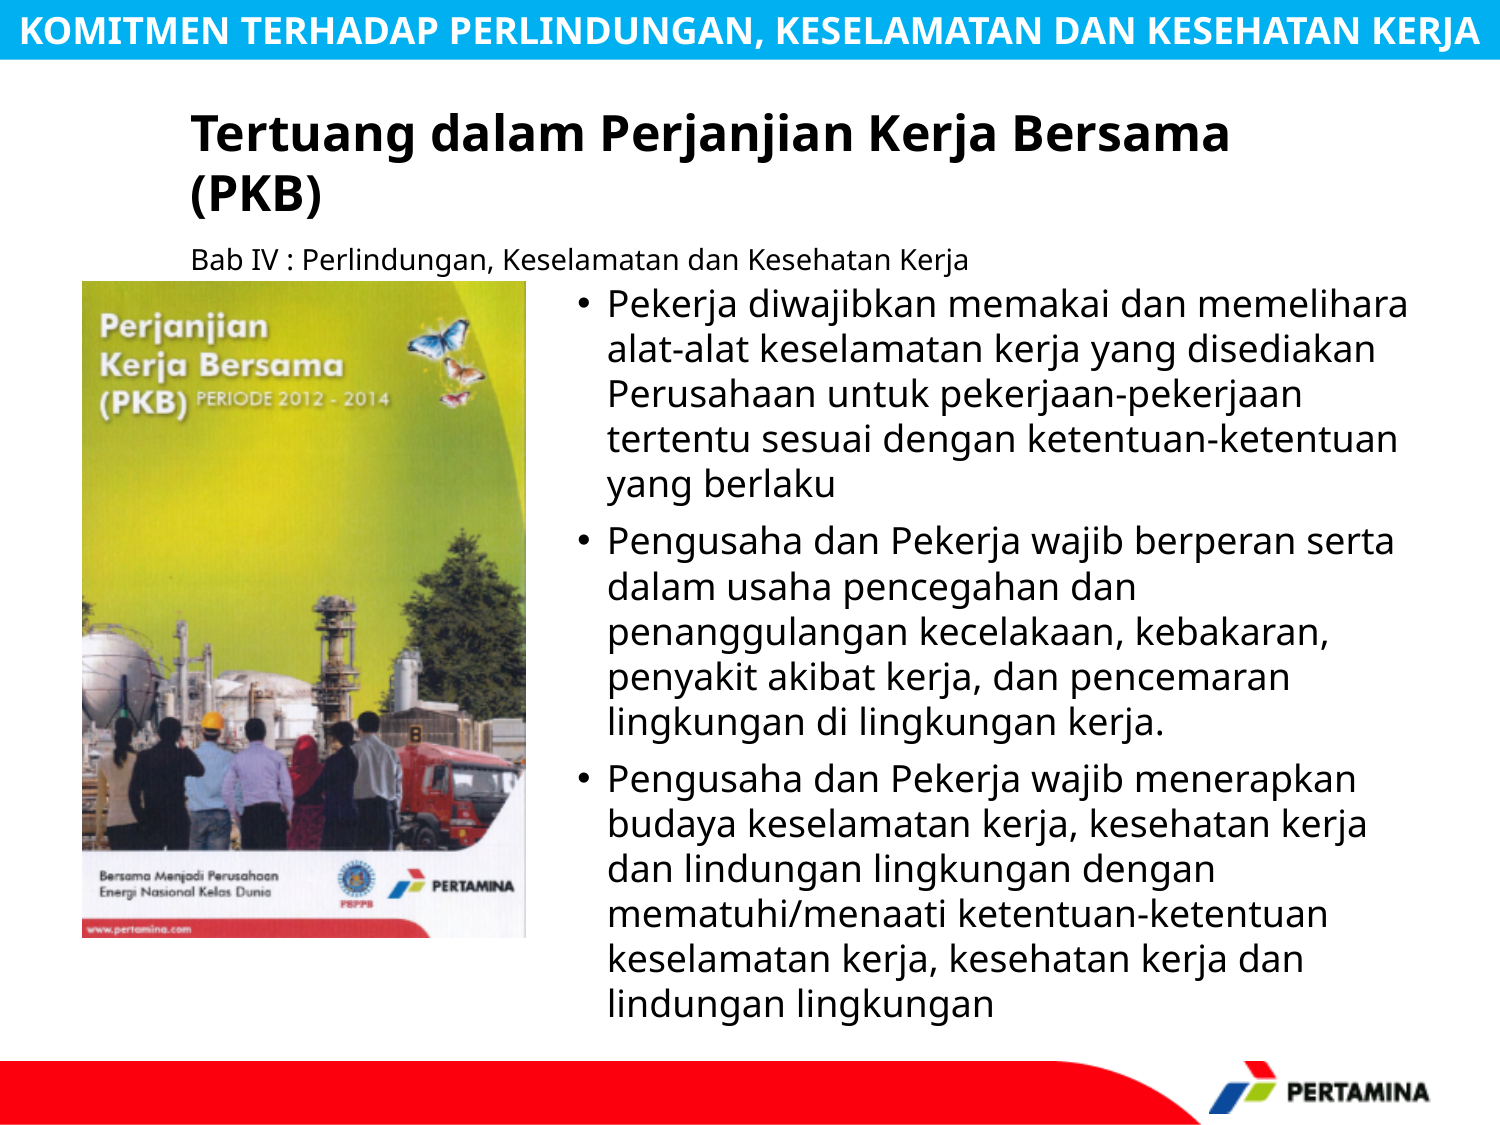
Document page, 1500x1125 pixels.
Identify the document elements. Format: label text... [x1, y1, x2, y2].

picture [0, 1061, 1201, 1125]
picture [1209, 1061, 1431, 1114]
text_box Tertuang dalam Perjanjian Kerja Bersama (PKB) Bab IV : Perlindungan, Keselamatan dan Kesehatan Kerja [175, 93, 1336, 284]
text_box Pekerja diwajibkan memakai dan memelihara alat-alat keselamatan kerja yang disediakan Perusahaan untuk pekerjaan-pekerjaan tertentu sesuai dengan ketentuan-ketentuan yang berlaku Pengusaha dan Pekerja wajib berperan serta dalam usaha pencegahan dan penanggulangan kecelakaan, kebakaran, penyakit akibat kerja, dan pencemaran lingkungan di lingkungan kerja. Pengusaha dan Pekerja wajib menerapkan budaya keselamatan kerja, kesehatan kerja dan lindungan lingkungan dengan mematuhi/menaati ketentuan-ketentuan keselamatan kerja, kesehatan kerja dan lindungan lingkungan [562, 272, 1454, 1033]
text_box KOMITMEN TERHADAP PERLINDUNGAN, KESELAMATAN DAN KESEHATAN KERJA [0, 0, 1500, 60]
picture [81, 280, 527, 938]
